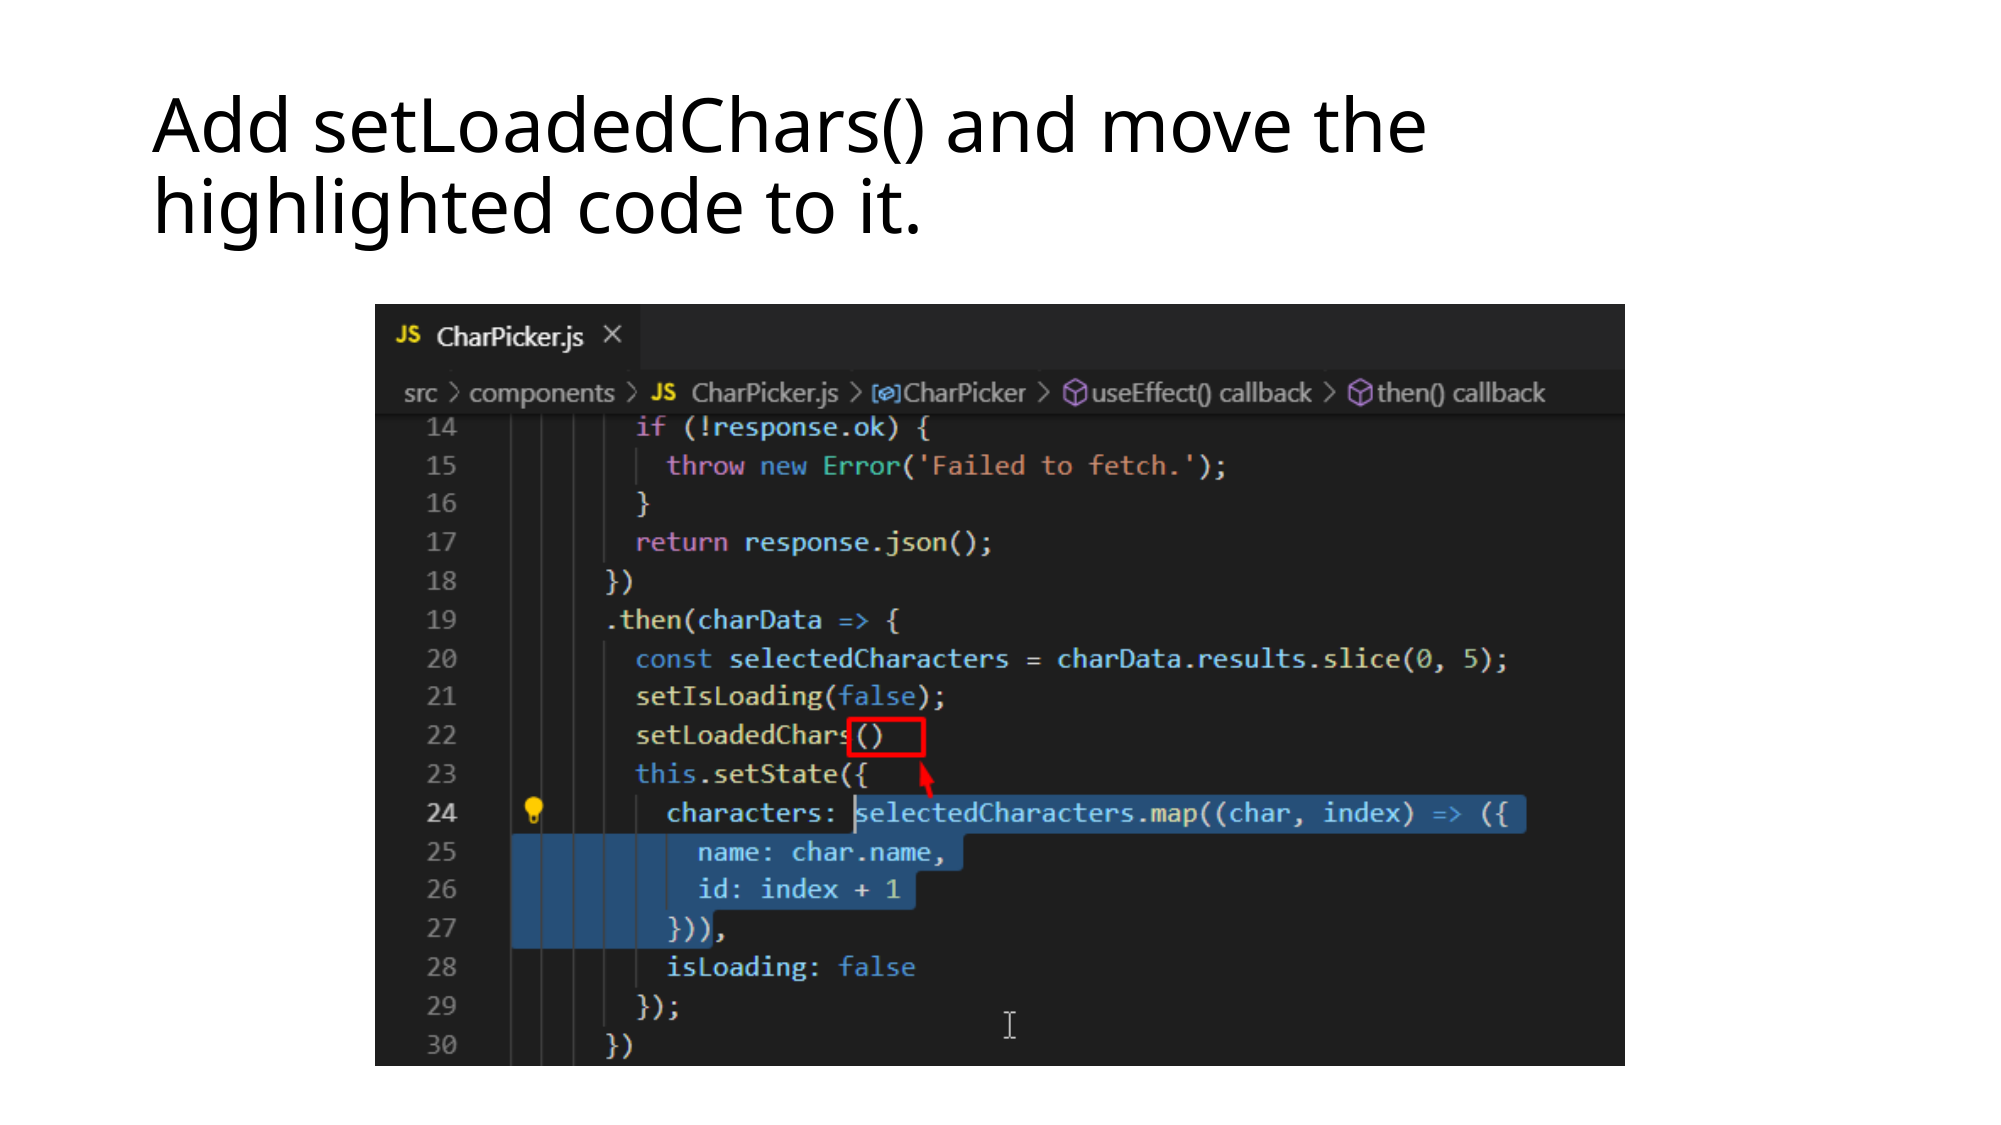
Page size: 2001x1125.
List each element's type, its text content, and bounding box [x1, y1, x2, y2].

title Add setLoadedChars() and move the highlighted code to it. [137, 59, 1863, 278]
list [375, 304, 1625, 1066]
